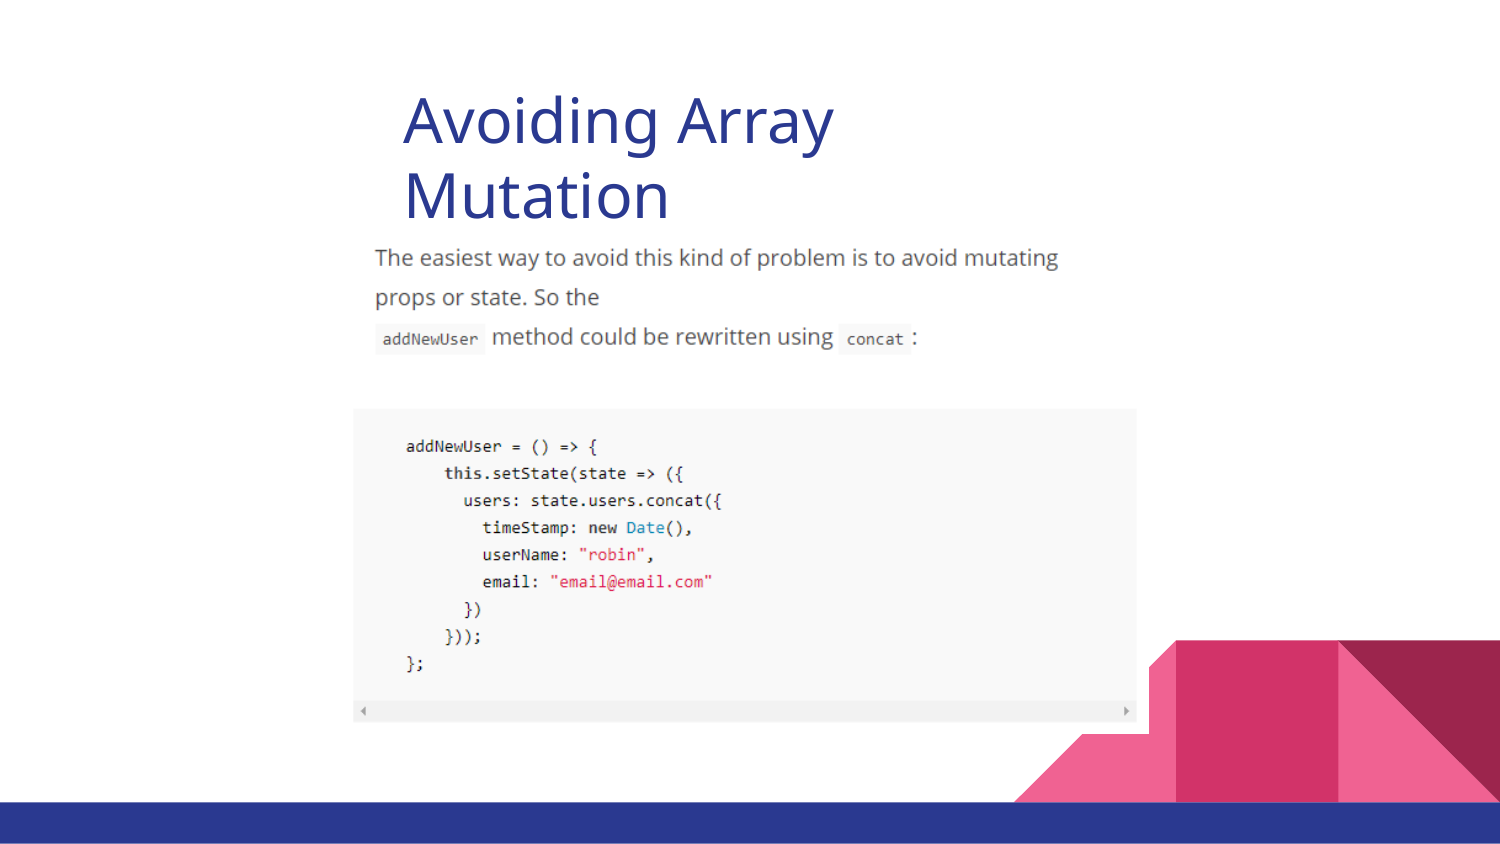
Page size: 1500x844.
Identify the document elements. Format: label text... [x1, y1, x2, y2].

title Avoiding Array Mutation [388, 66, 1112, 166]
picture [351, 228, 1149, 734]
